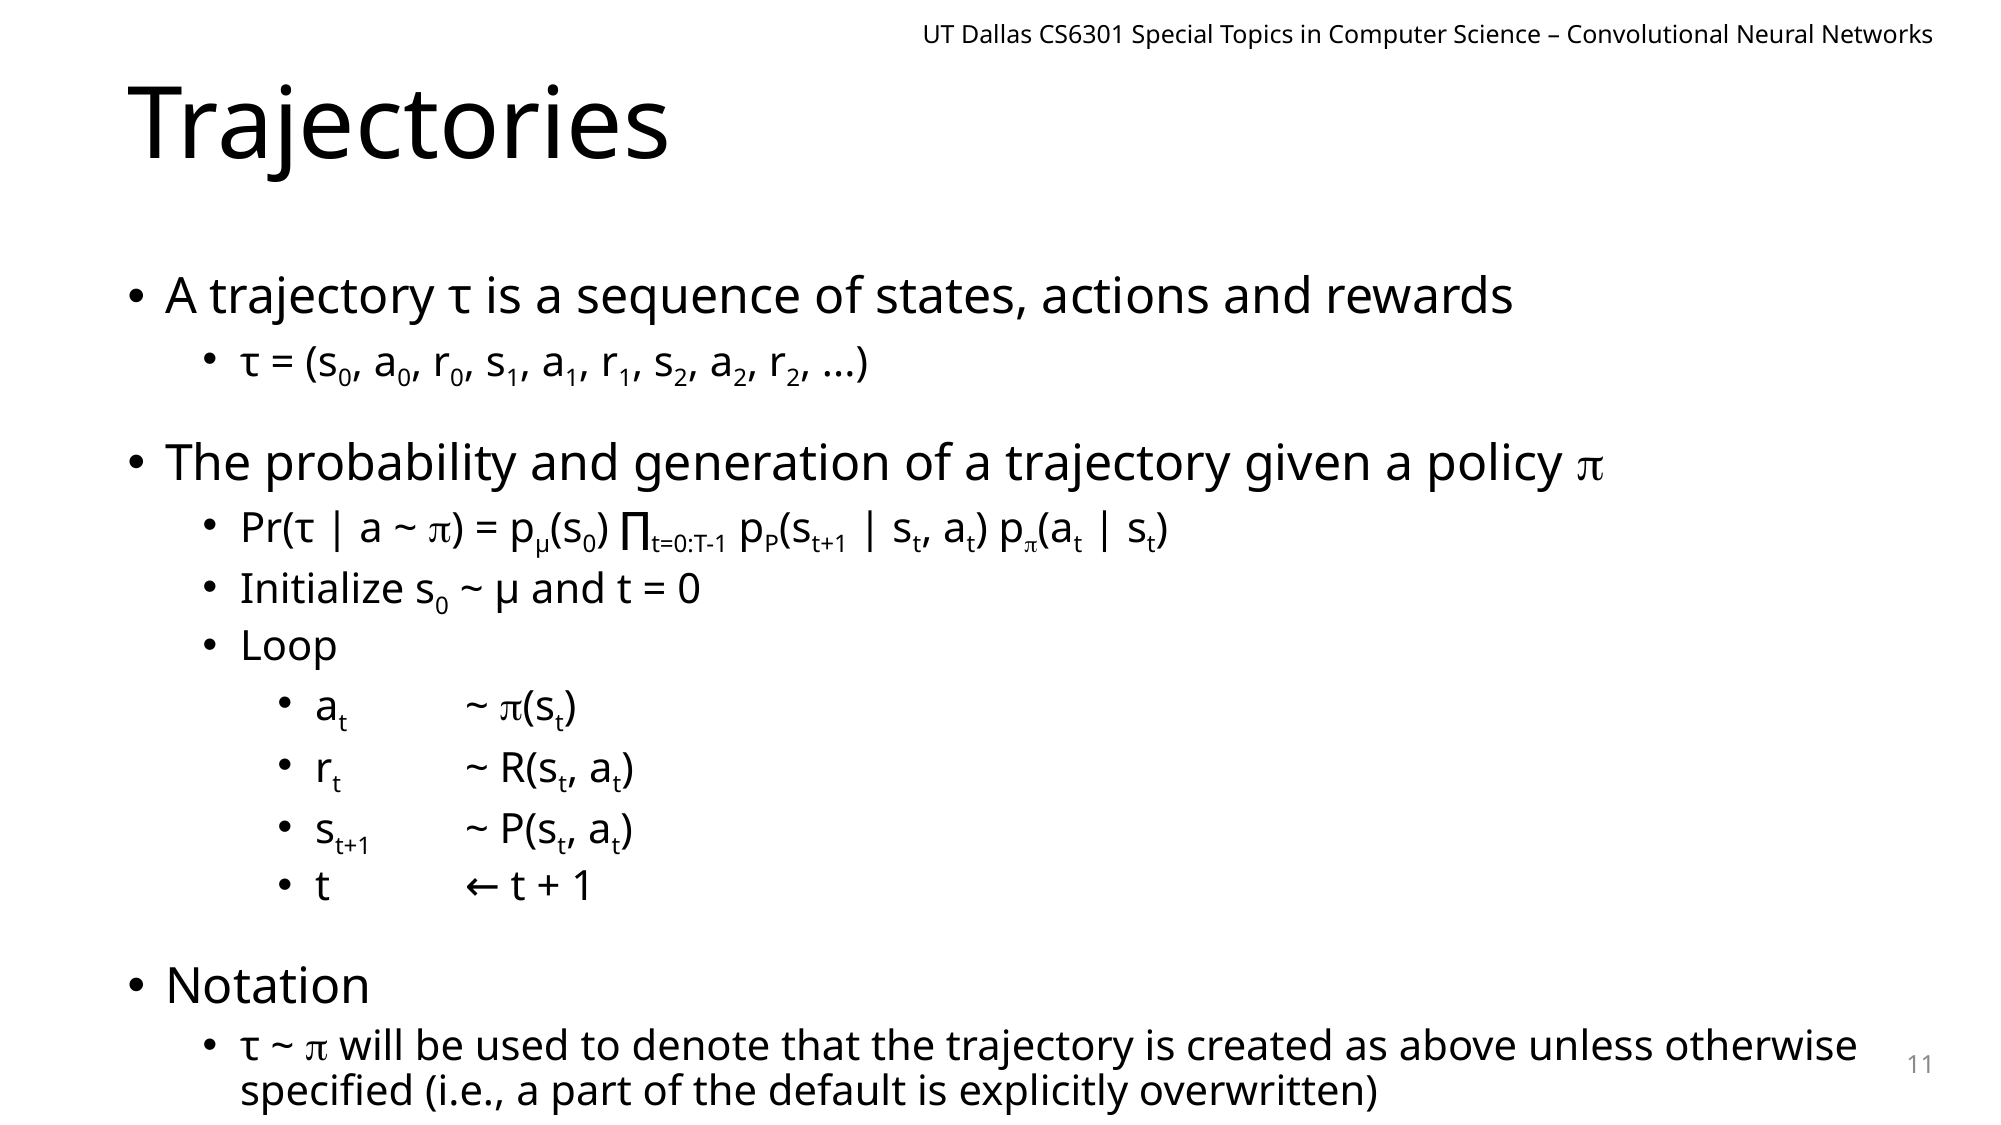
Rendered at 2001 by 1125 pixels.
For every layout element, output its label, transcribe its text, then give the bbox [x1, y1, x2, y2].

title Trajectories [112, 63, 1838, 189]
slide_number 11 [1500, 1036, 1950, 1096]
list A trajectory τ is a sequence of states, actions and rewards τ = (s0, a0, r0, s1, a1, r1, s2, a2, r2, ...) The probability and generation of a trajectory given a policy  Pr(τ | a ~ ) = pμ(s0) ∏t=0:T-1 pP(st+1 | st, at) p(at | st) Initialize s0 ~ μ and t = 0 Loop at ~ (st) rt ~ R(st, at) st+1 ~ P(st, at) t ← t + 1 Notation τ ~  will be used to denote that the trajectory is created as above unless otherwise specified (i.e., a part of the default is explicitly overwritten) [112, 263, 1950, 1043]
text_box UT Dallas CS6301 Special Topics in Computer Science – Convolutional Neural Networks [899, 11, 1950, 56]
